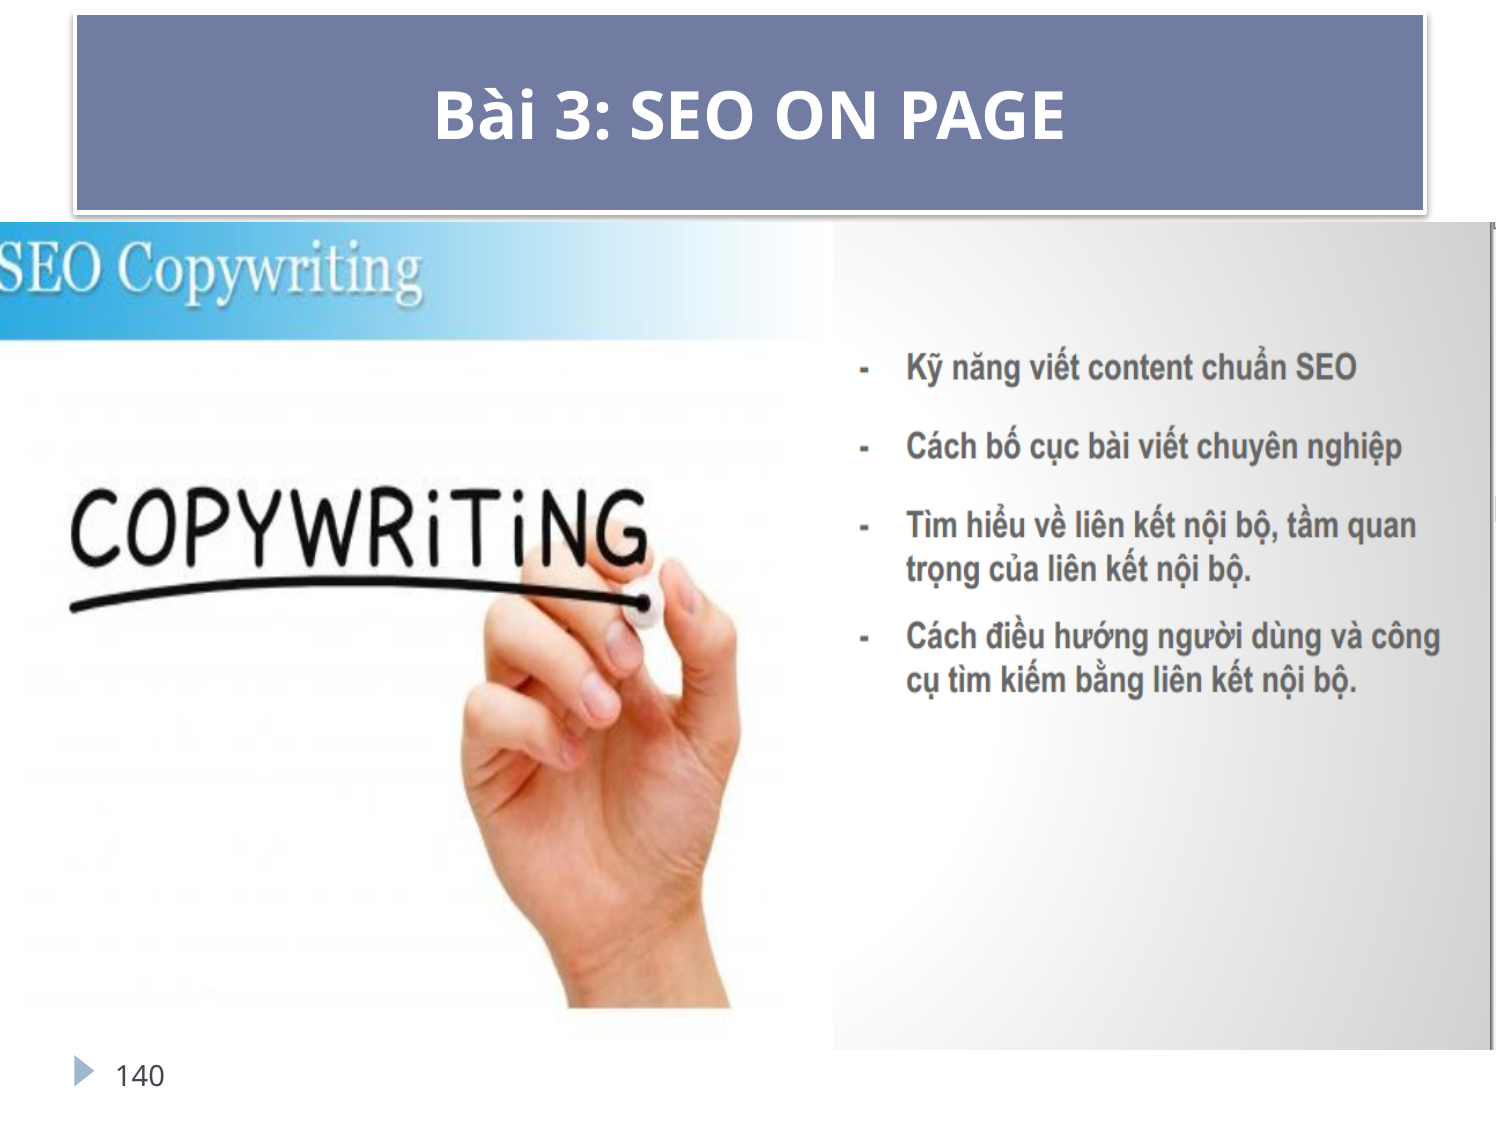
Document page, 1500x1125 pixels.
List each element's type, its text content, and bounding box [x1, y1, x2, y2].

picture [0, 222, 1496, 1051]
slide_number 140 [99, 1058, 425, 1110]
title Bài 3: SEO ON PAGE [75, 12, 1425, 213]
